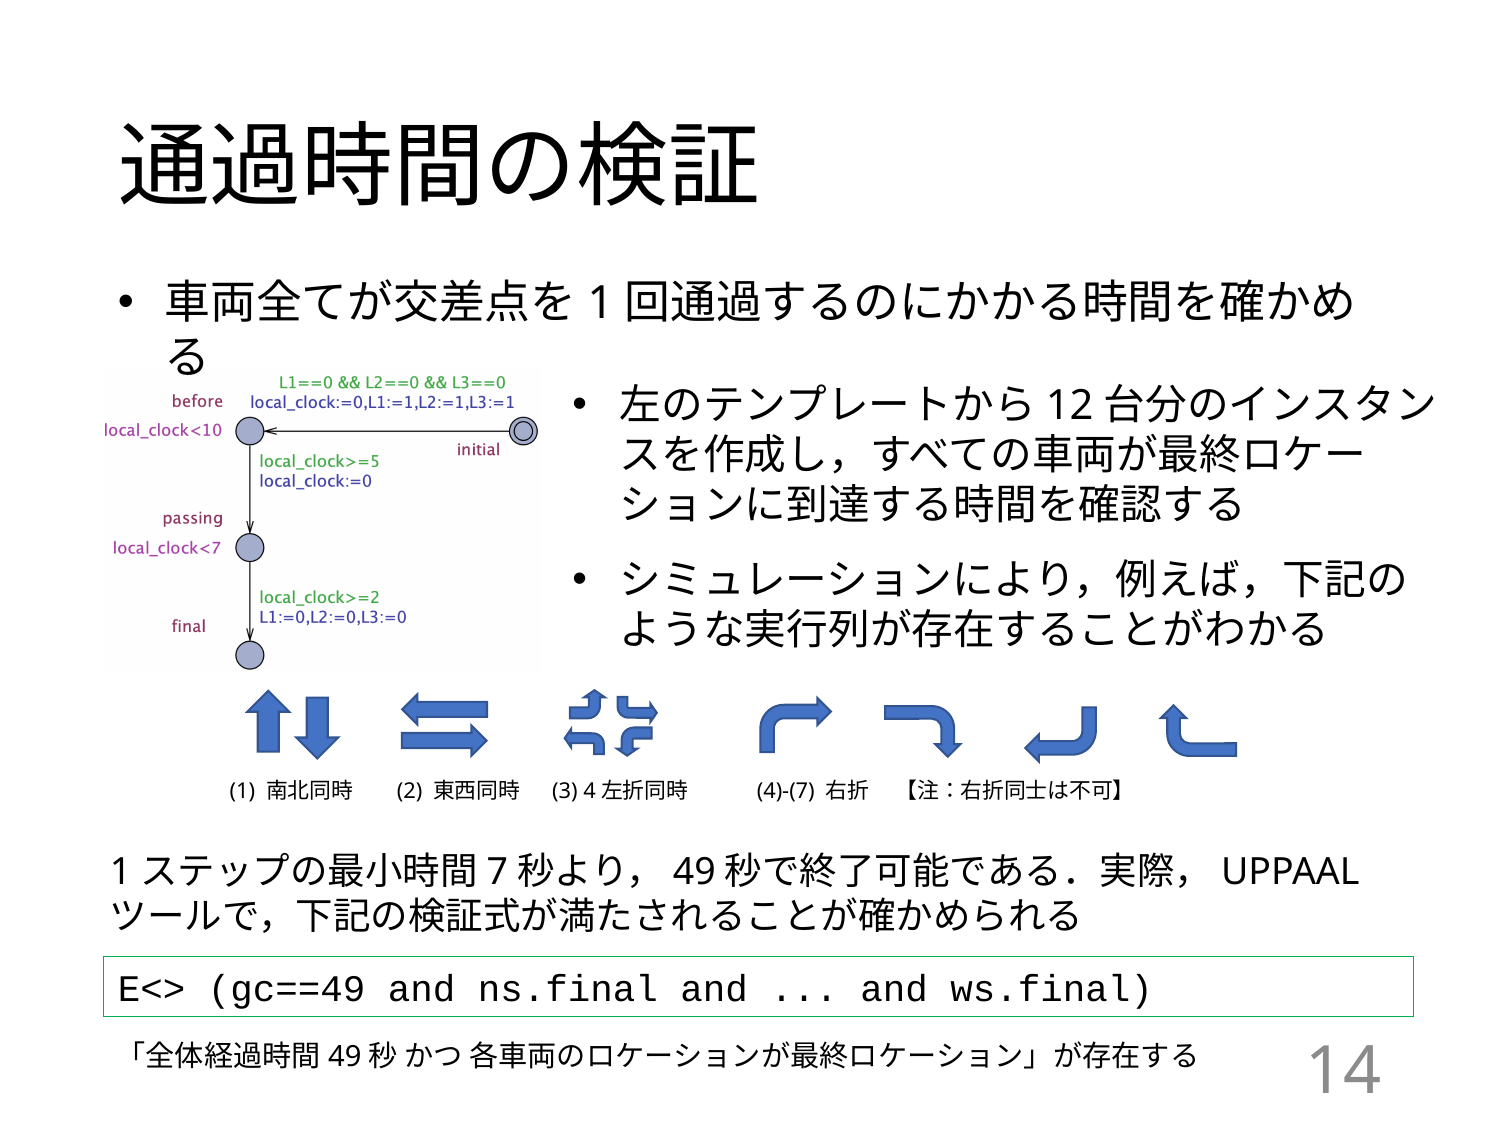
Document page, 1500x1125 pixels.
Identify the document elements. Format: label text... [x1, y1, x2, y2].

text_box 車両全てが交差点を1回通過するのにかかる時間を確かめる [103, 265, 1414, 390]
title 通過時間の検証 [103, 59, 1397, 265]
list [103, 367, 541, 671]
text_box 「全体経過時間49秒 かつ 各車両のロケーションが最終ロケーション」が存在する [101, 1029, 1215, 1080]
text_box 左のテンプレートから12台分のインスタンスを作成し，すべての車両が最終ロケーションに到達する時間を確認する シミュレーションにより，例えば，下記のような実行列が存在することがわかる [557, 370, 1452, 661]
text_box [209, 690, 1237, 813]
text_box 1ステップの最小時間7秒より，49秒で終了可能である．実際，UPPAALツールで，下記の検証式が満たされることが確かめられる [94, 839, 1405, 945]
text_box E<> (gc==49 and ns.final and ... and ws.final) [103, 956, 1414, 1017]
slide_number 14 [1137, 1042, 1397, 1103]
